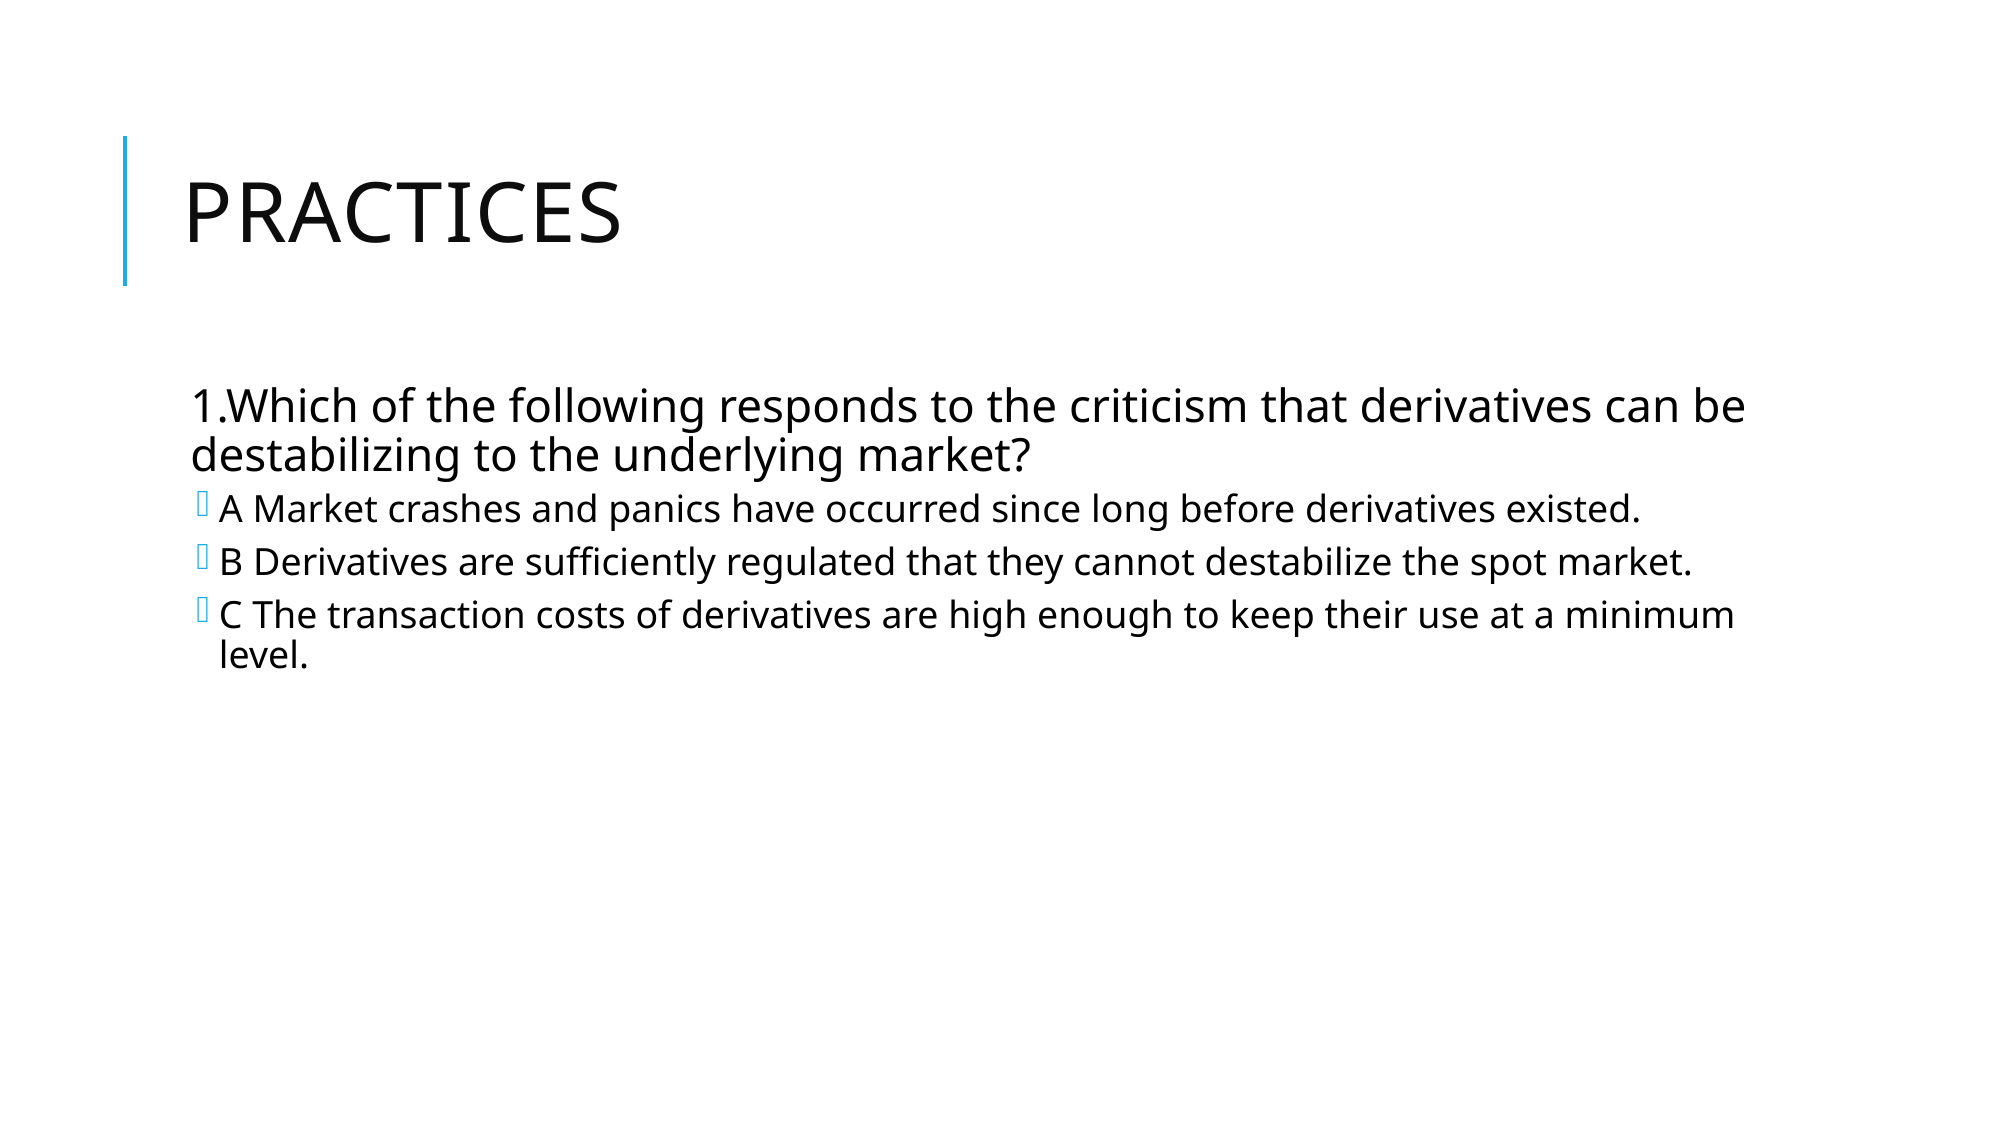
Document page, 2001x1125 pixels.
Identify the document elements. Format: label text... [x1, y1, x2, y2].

title Practices [168, 96, 1763, 342]
list 1.Which of the following responds to the criticism that derivatives can be destabilizing to the underlying market? A Market crashes and panics have occurred since long before derivatives existed. B Derivatives are sufficiently regulated that they cannot destabilize the spot market. C The transaction costs of derivatives are high enough to keep their use at a minimum level. [168, 375, 1763, 1035]
